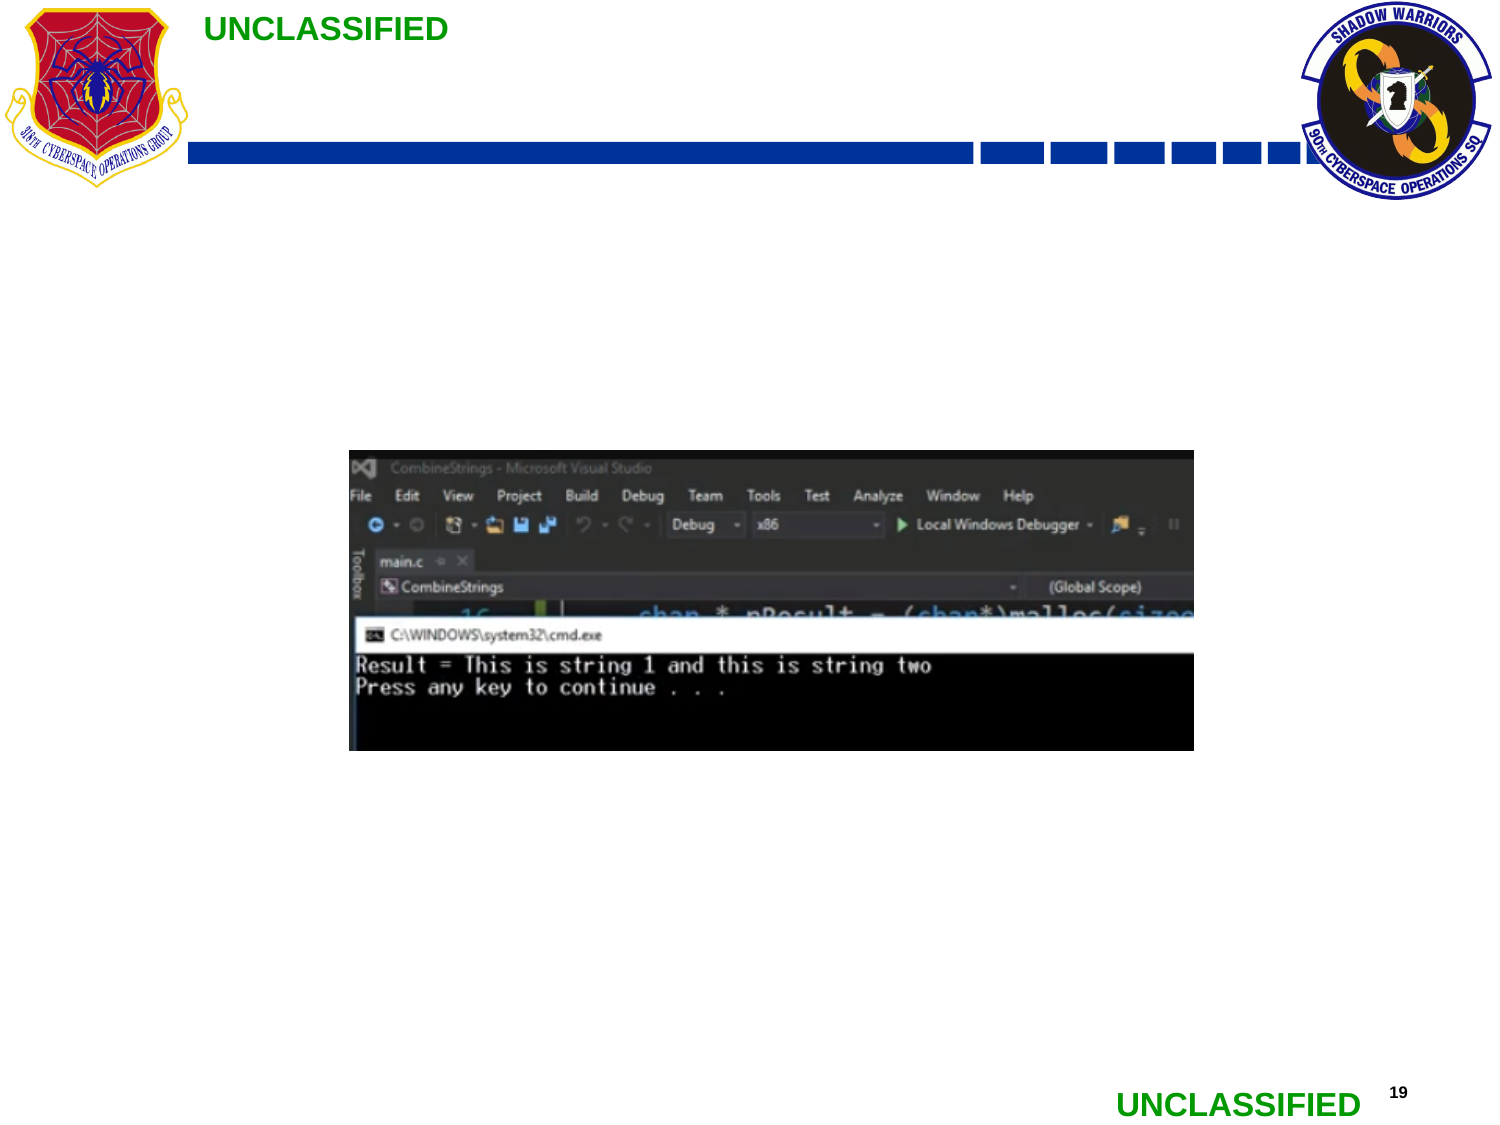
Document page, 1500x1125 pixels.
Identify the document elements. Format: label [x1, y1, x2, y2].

picture [5, 8, 188, 188]
picture [1300, 1, 1493, 200]
list [349, 449, 1194, 751]
